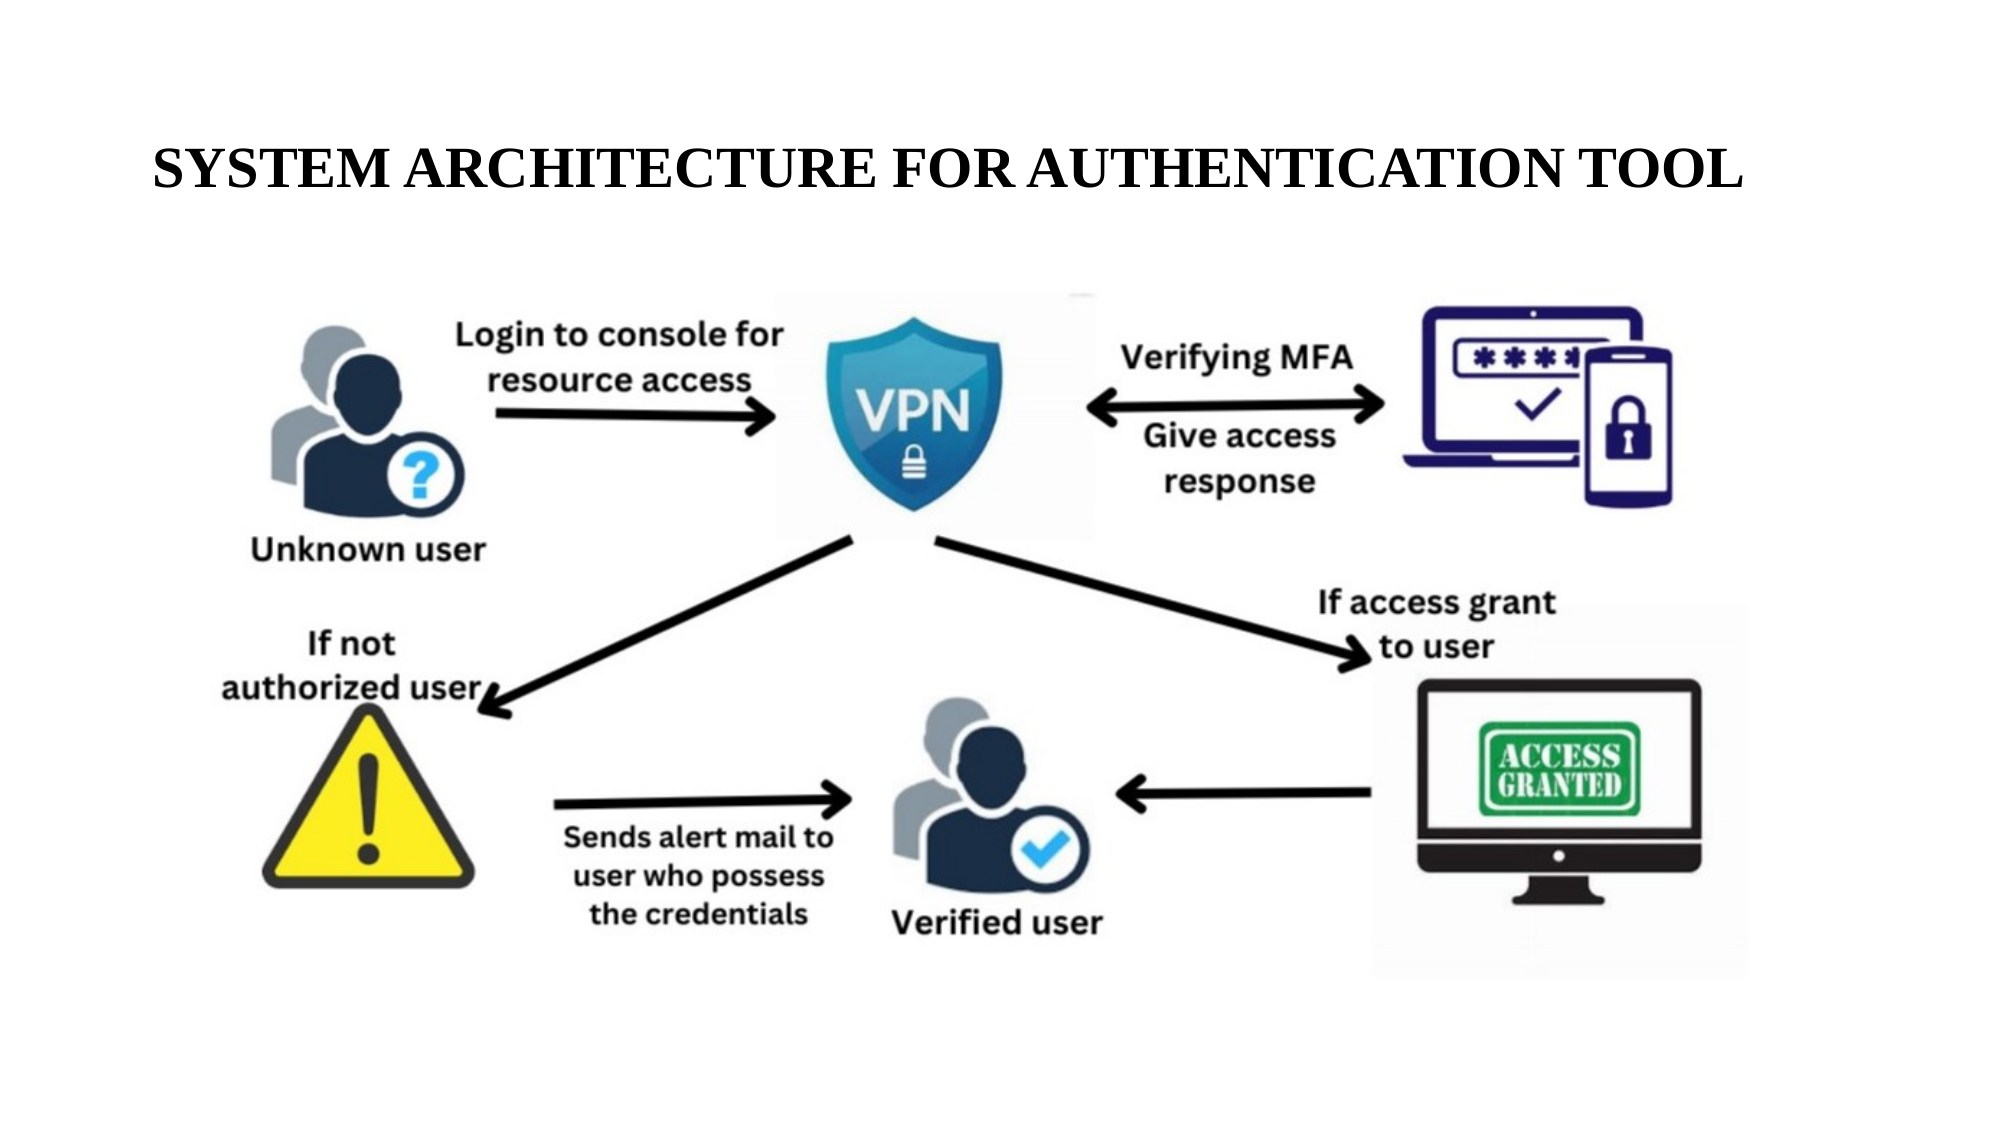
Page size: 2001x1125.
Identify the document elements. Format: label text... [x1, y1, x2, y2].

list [188, 263, 1749, 1045]
title SYSTEM ARCHITECTURE FOR AUTHENTICATION TOOL [137, 59, 1863, 278]
